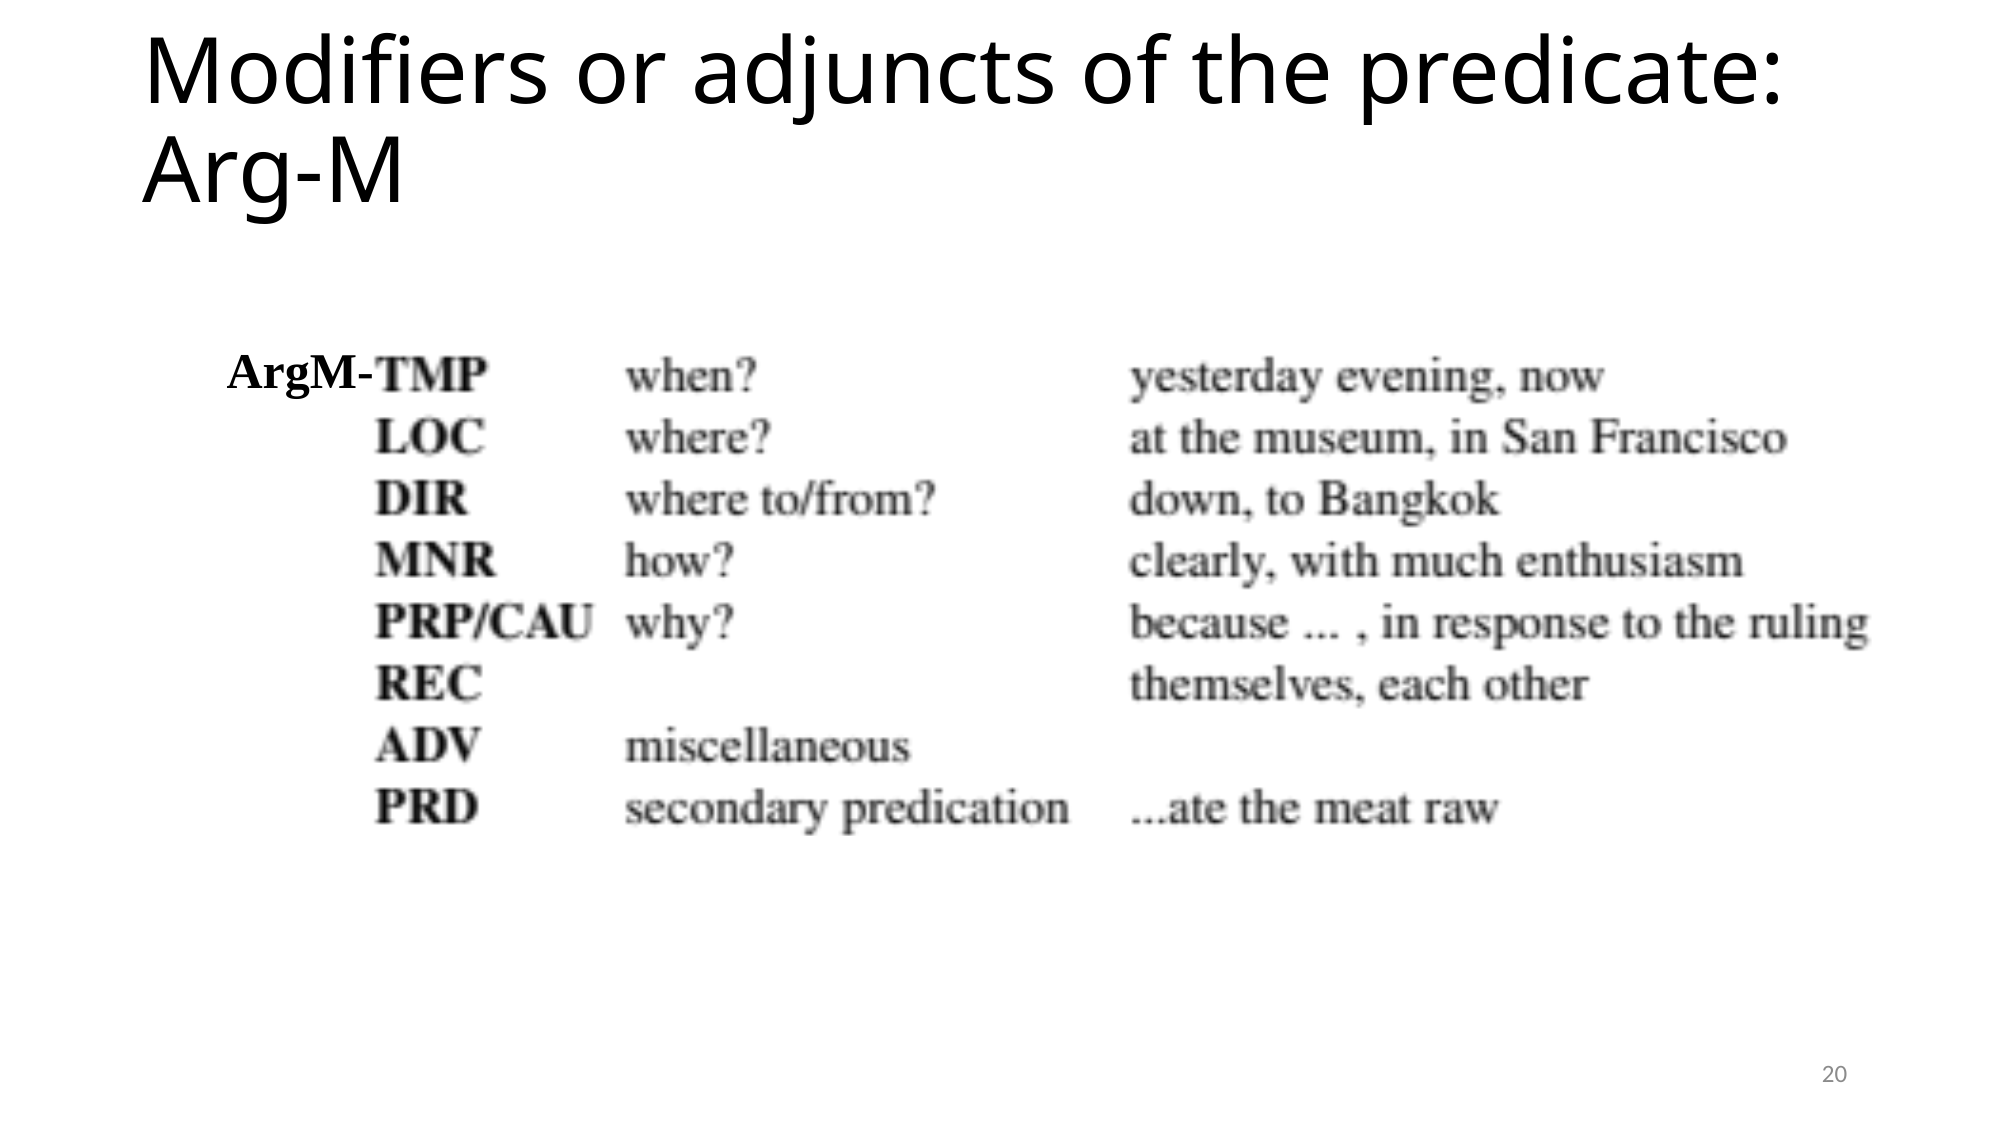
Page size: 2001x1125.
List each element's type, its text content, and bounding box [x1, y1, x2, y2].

text_box ArgM- [211, 331, 389, 407]
title Modifiers or adjuncts of the predicate: Arg-M [127, 0, 1934, 246]
slide_number 20 [1412, 1042, 1863, 1103]
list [346, 335, 1887, 836]
